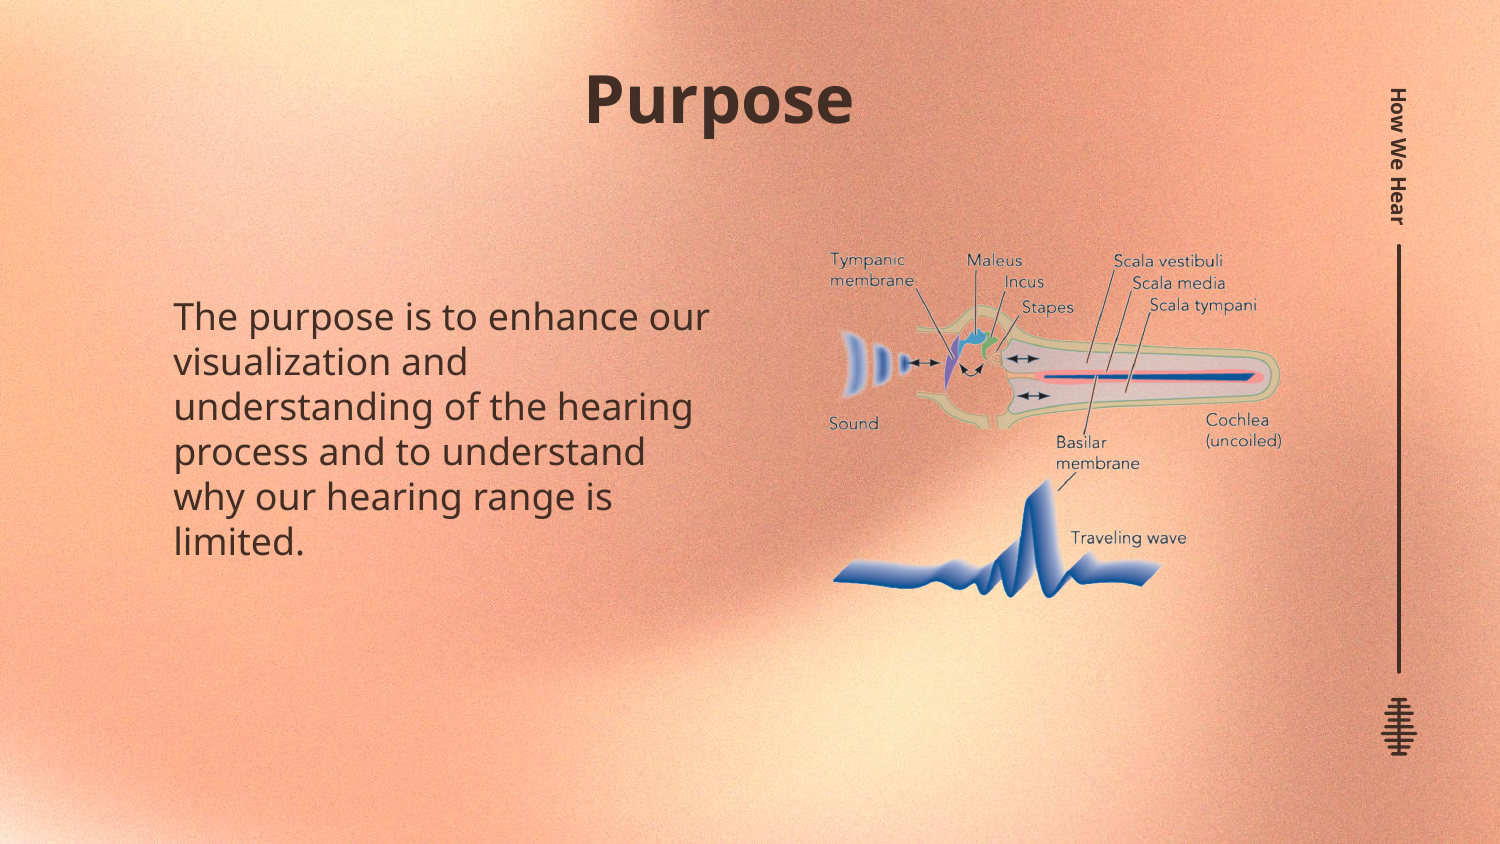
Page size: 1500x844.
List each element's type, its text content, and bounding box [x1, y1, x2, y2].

list The purpose is to enhance our visualization and understanding of the hearing process and to understand why our hearing range is limited. [158, 252, 728, 603]
title Purpose [511, 41, 945, 161]
picture [0, 0, 1500, 844]
subtitle How We Hear [1376, 71, 1422, 252]
